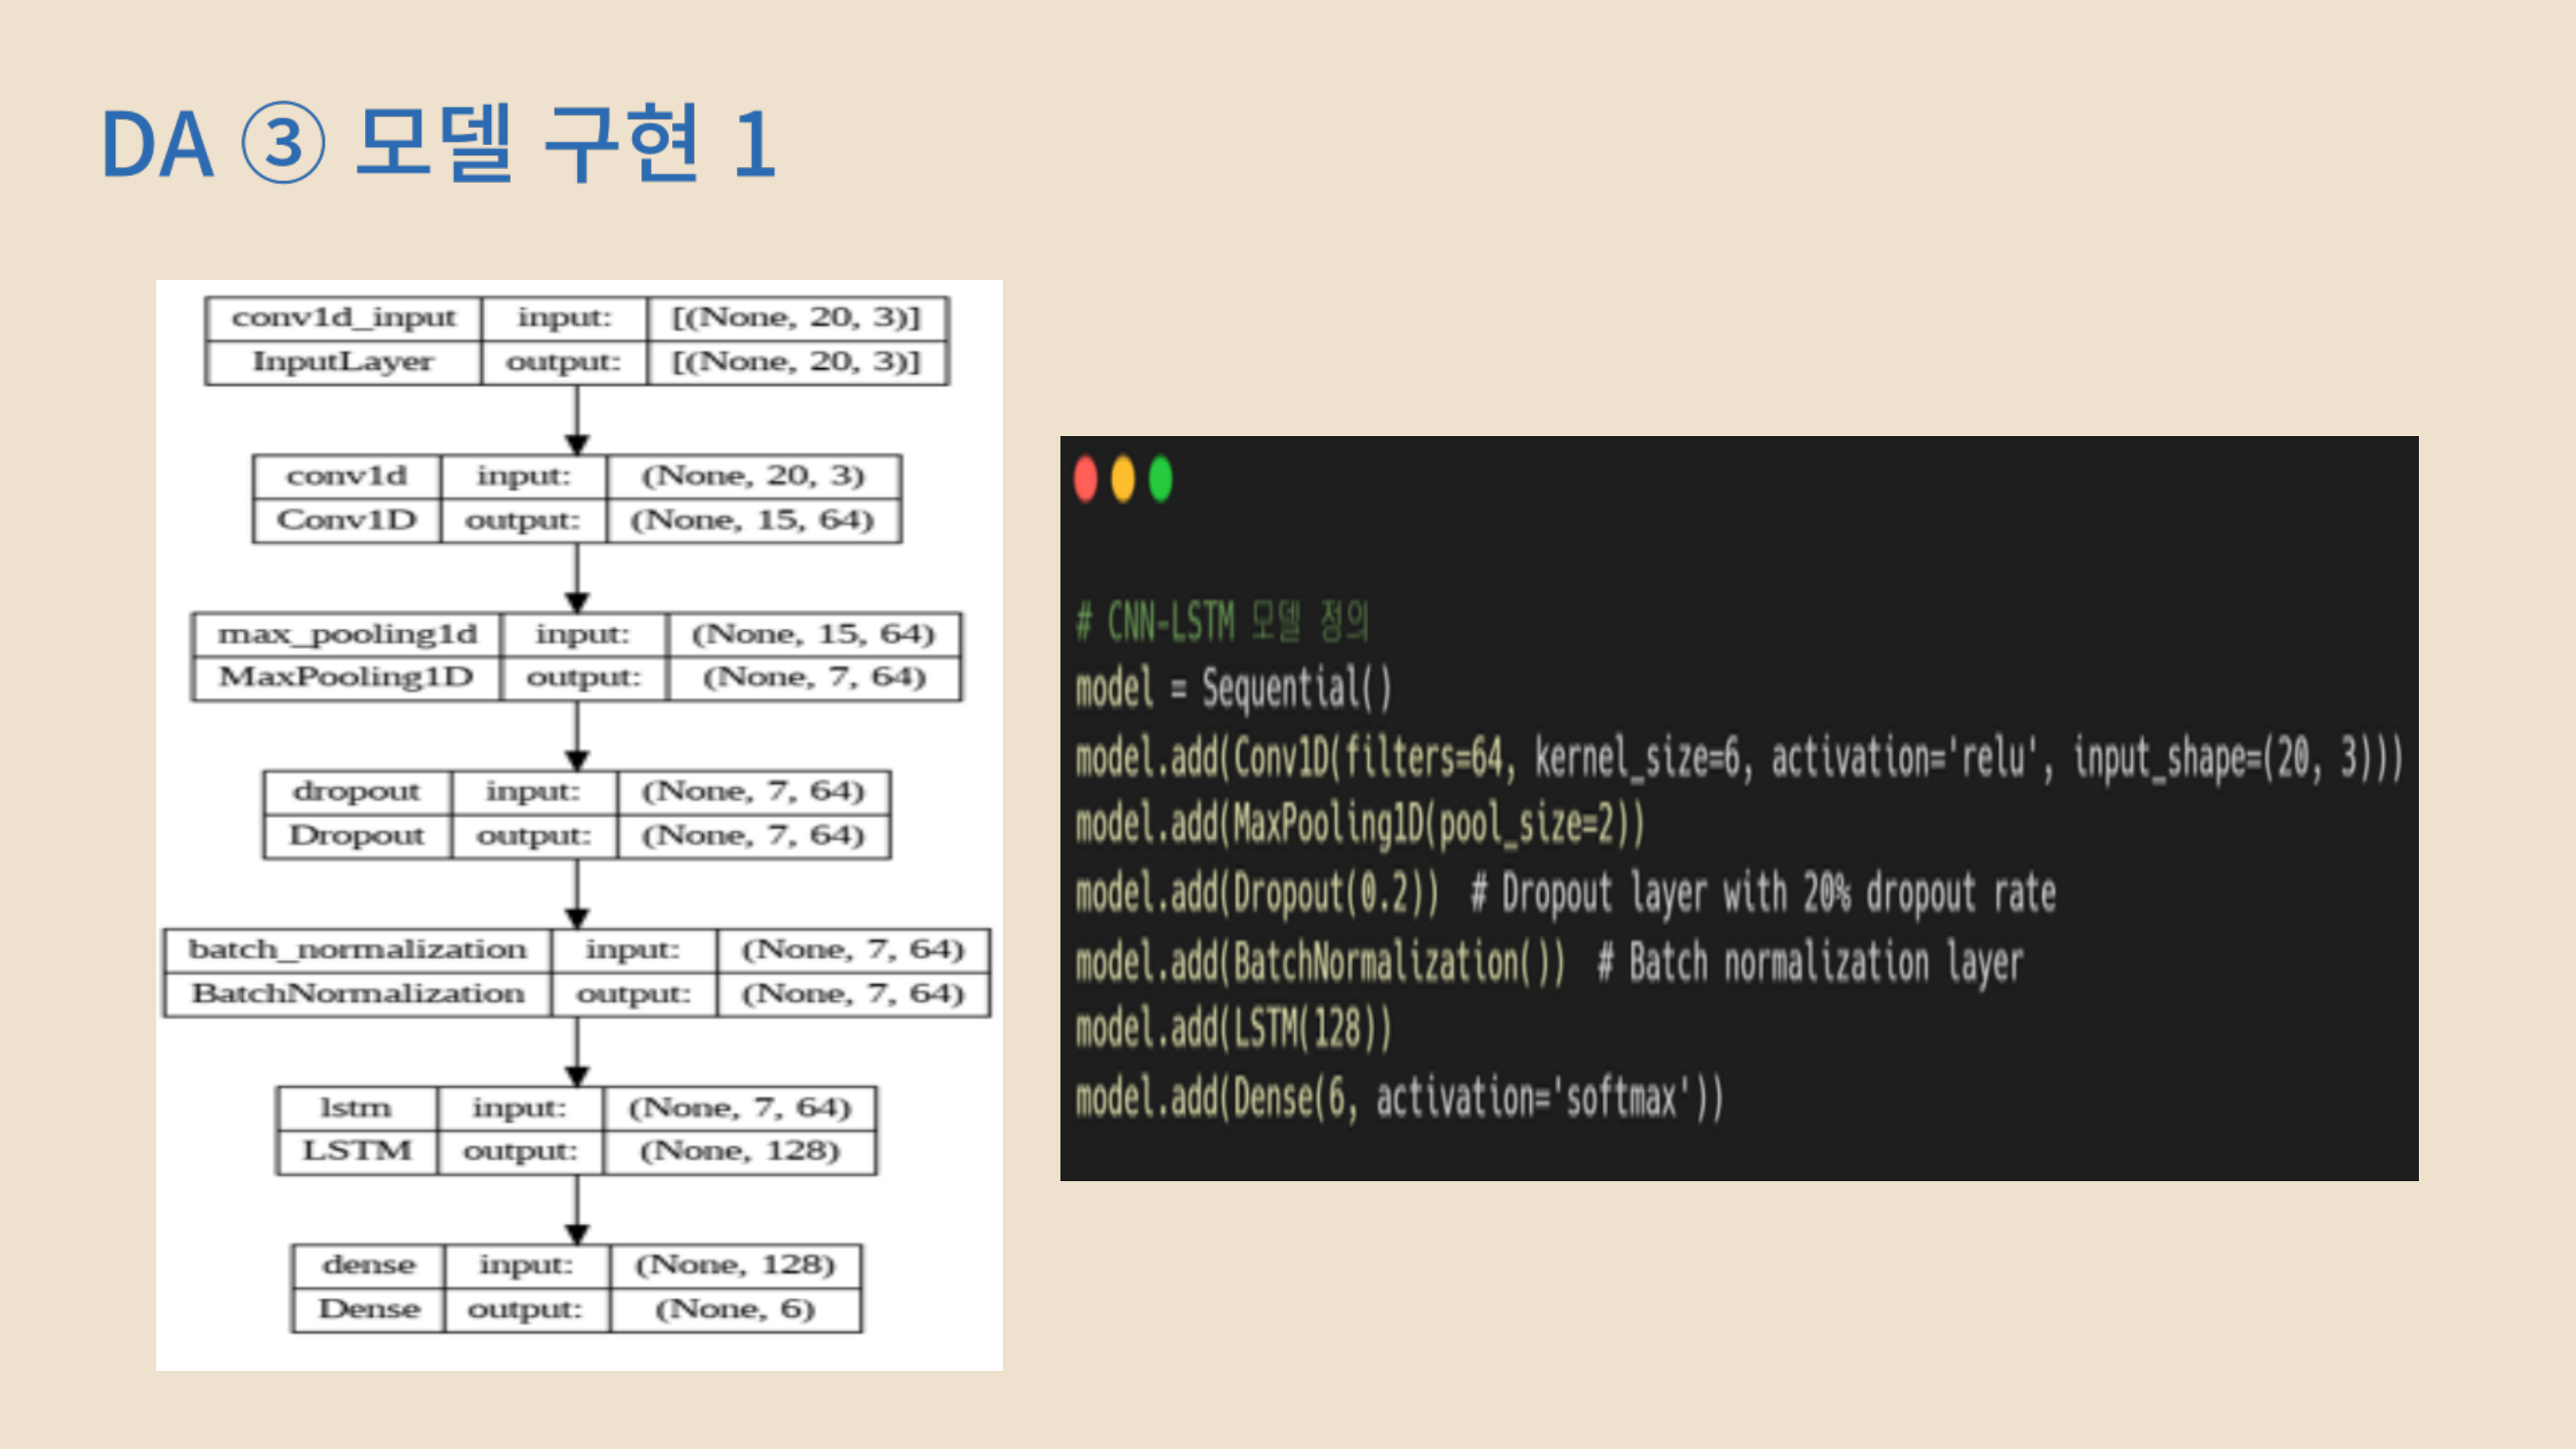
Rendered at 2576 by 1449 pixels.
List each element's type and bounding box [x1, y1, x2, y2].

text_box [156, 280, 1004, 1371]
picture [63, 47, 874, 291]
text_box [1060, 436, 2419, 1181]
